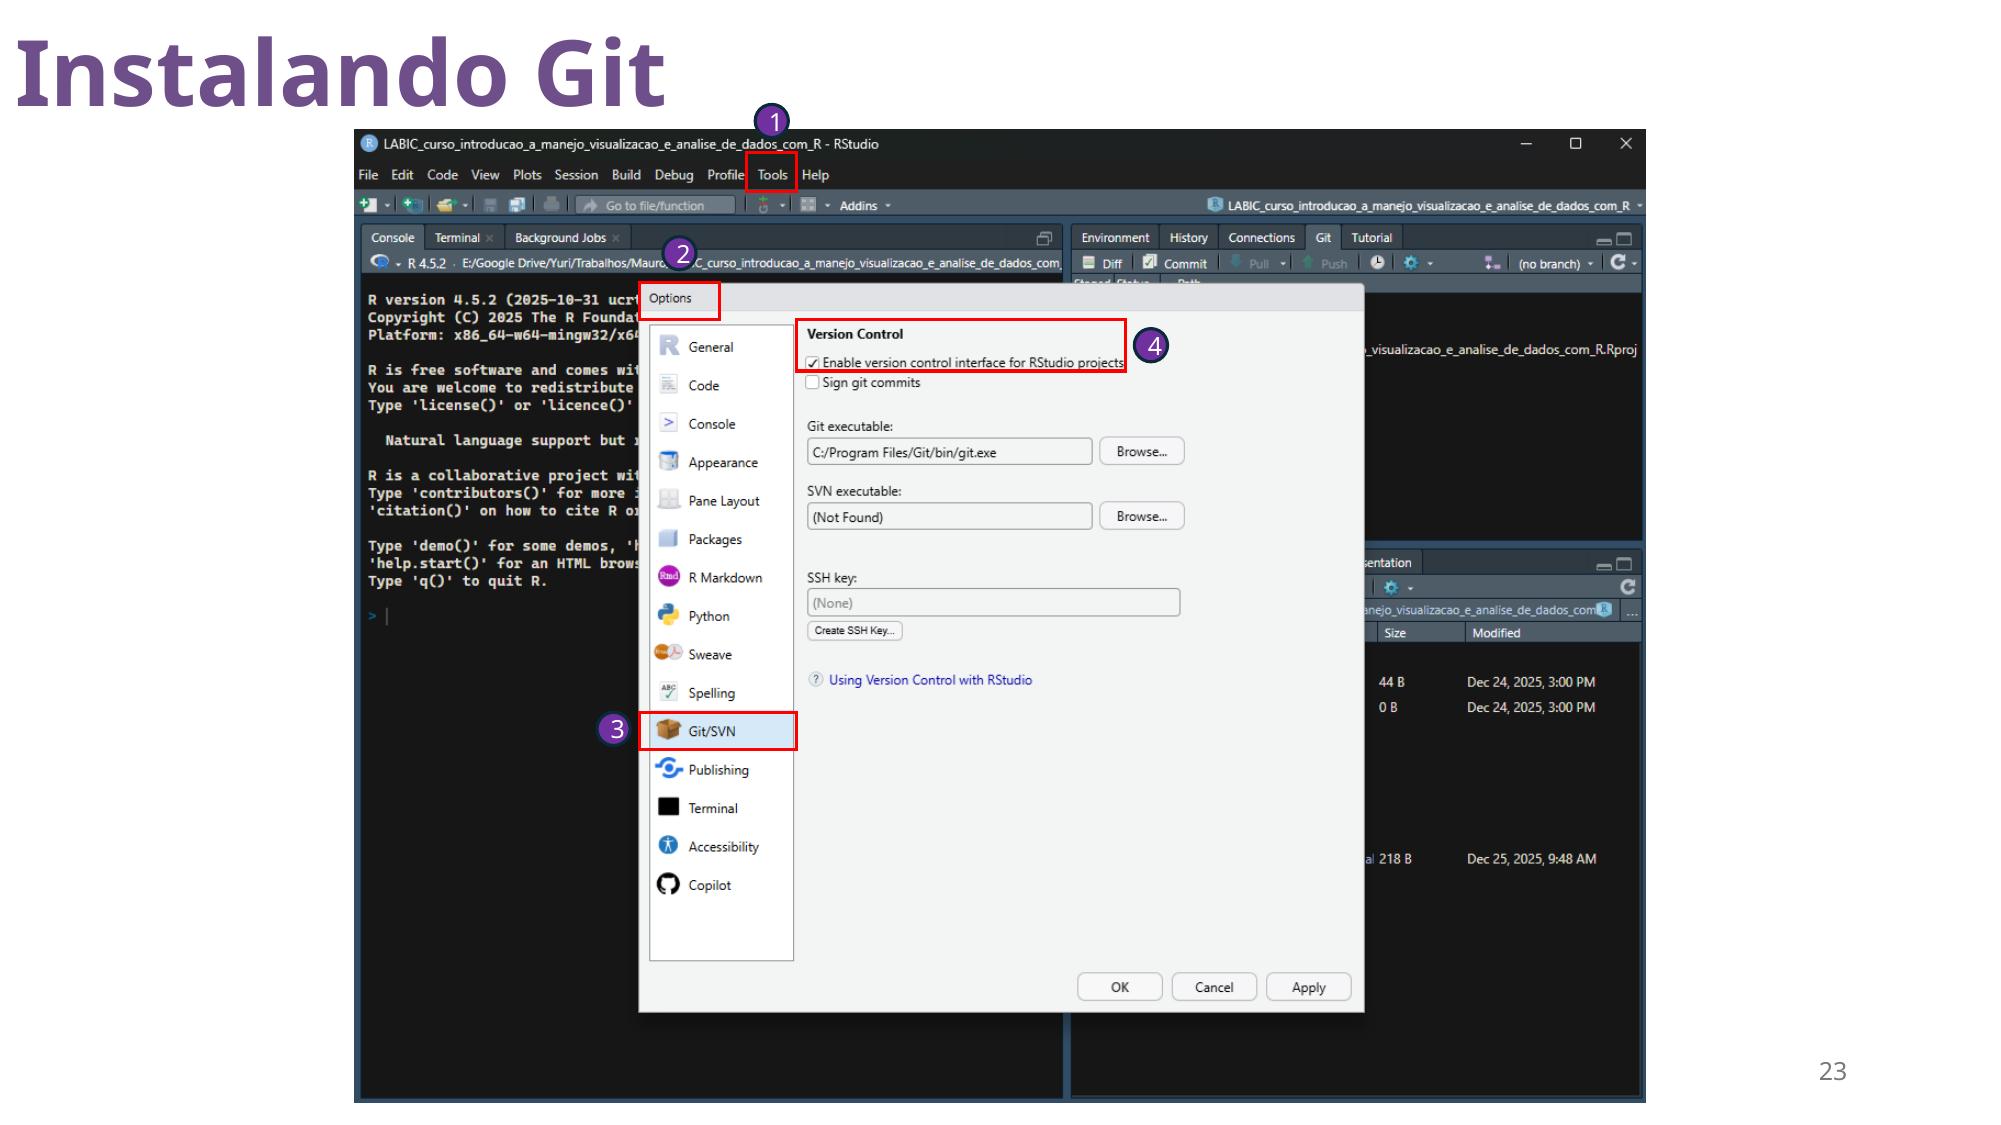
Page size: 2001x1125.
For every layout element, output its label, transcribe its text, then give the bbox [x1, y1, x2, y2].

picture [353, 128, 1647, 1103]
text_box 1 [753, 102, 790, 128]
title Instalando Git [0, 0, 906, 153]
slide_number 23 [1647, 1042, 1863, 1103]
